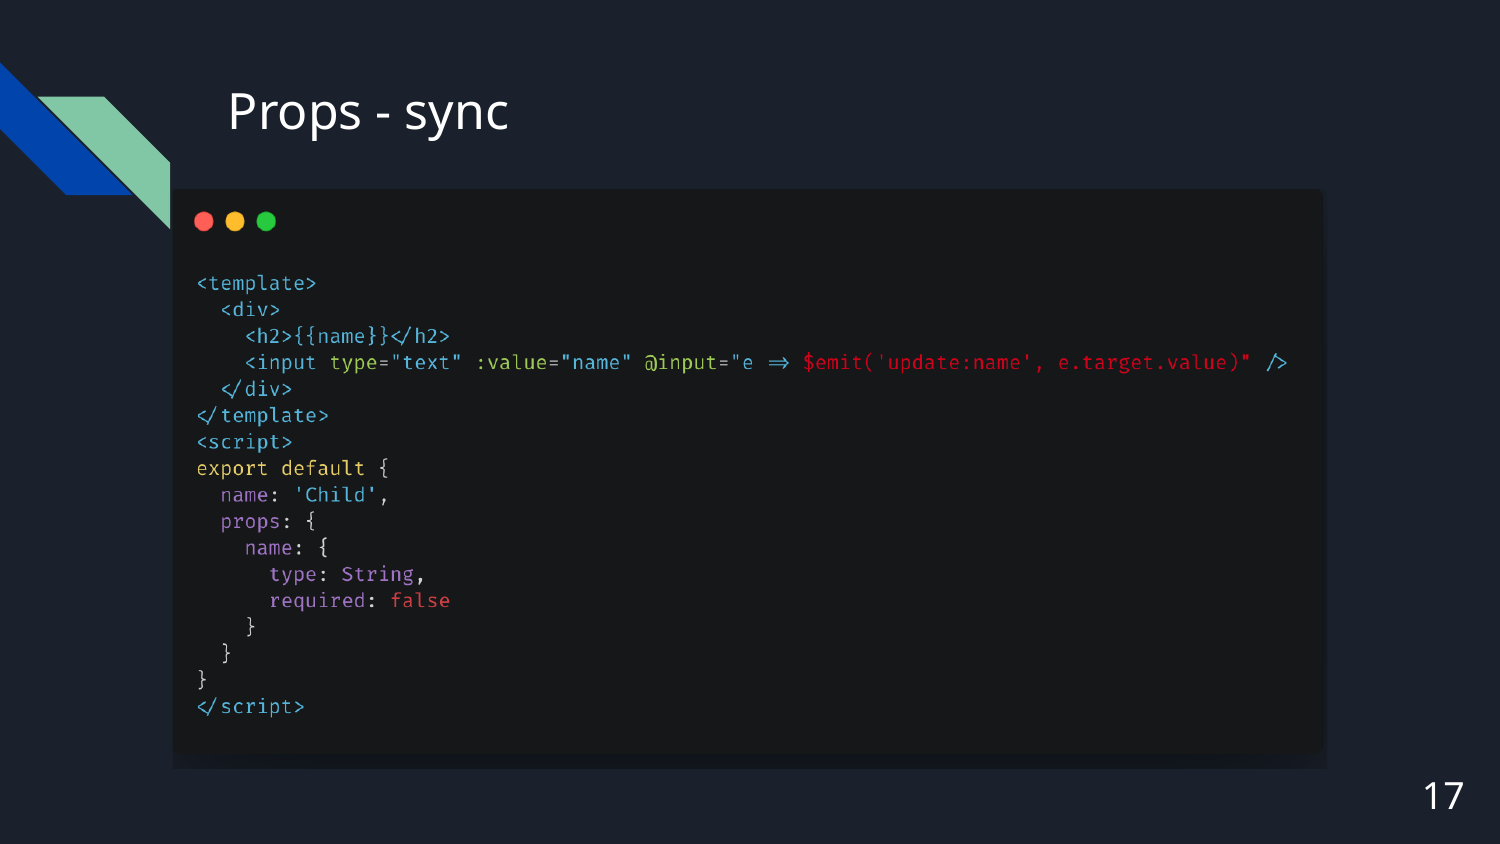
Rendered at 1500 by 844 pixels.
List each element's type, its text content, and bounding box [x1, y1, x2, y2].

picture [172, 189, 1328, 769]
slide_number ‹#› [1389, 764, 1480, 830]
title Props - sync [212, 64, 1368, 215]
